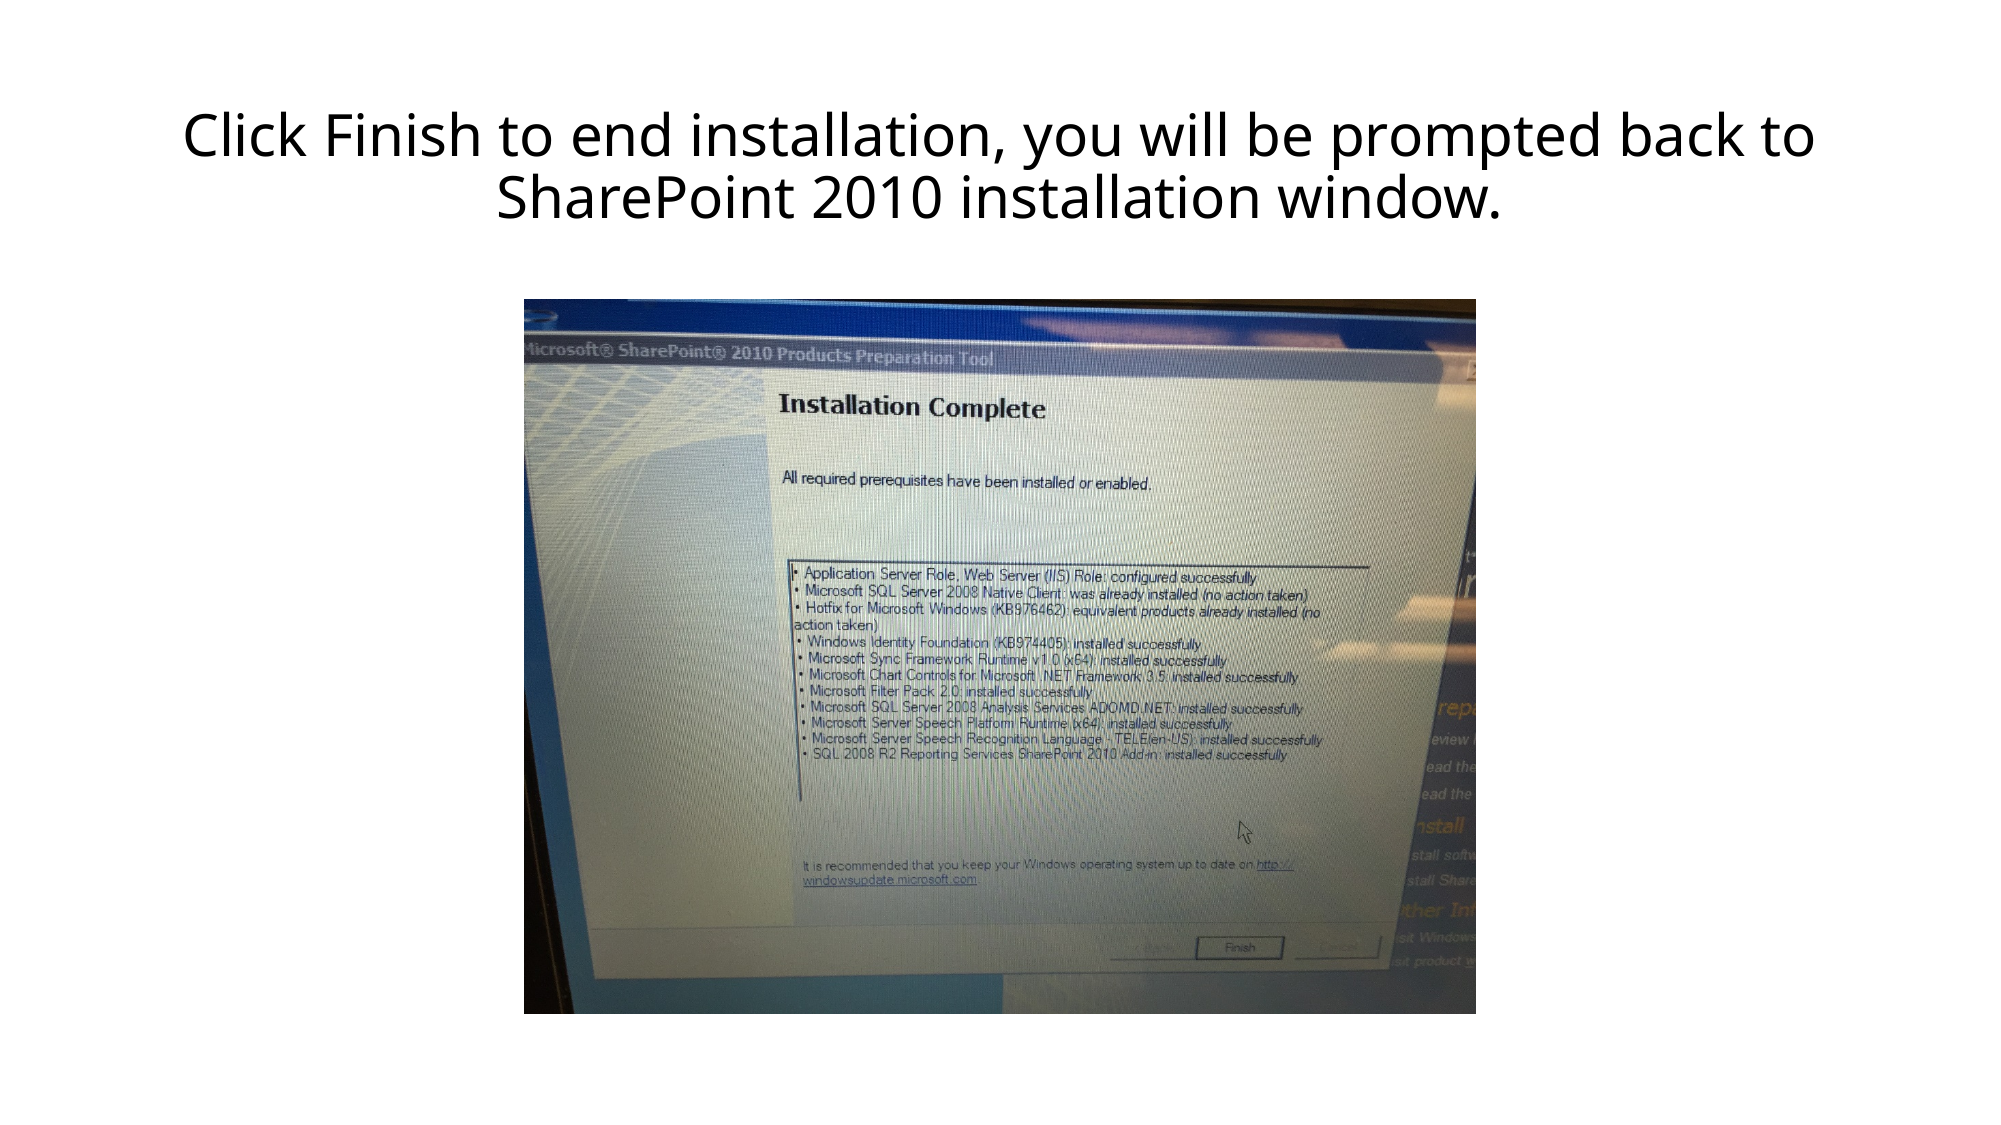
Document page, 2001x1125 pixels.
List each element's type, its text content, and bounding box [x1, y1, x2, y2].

title Click Finish to end installation, you will be prompted back to SharePoint 2010 installation window. [137, 59, 1863, 278]
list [524, 299, 1476, 1014]
